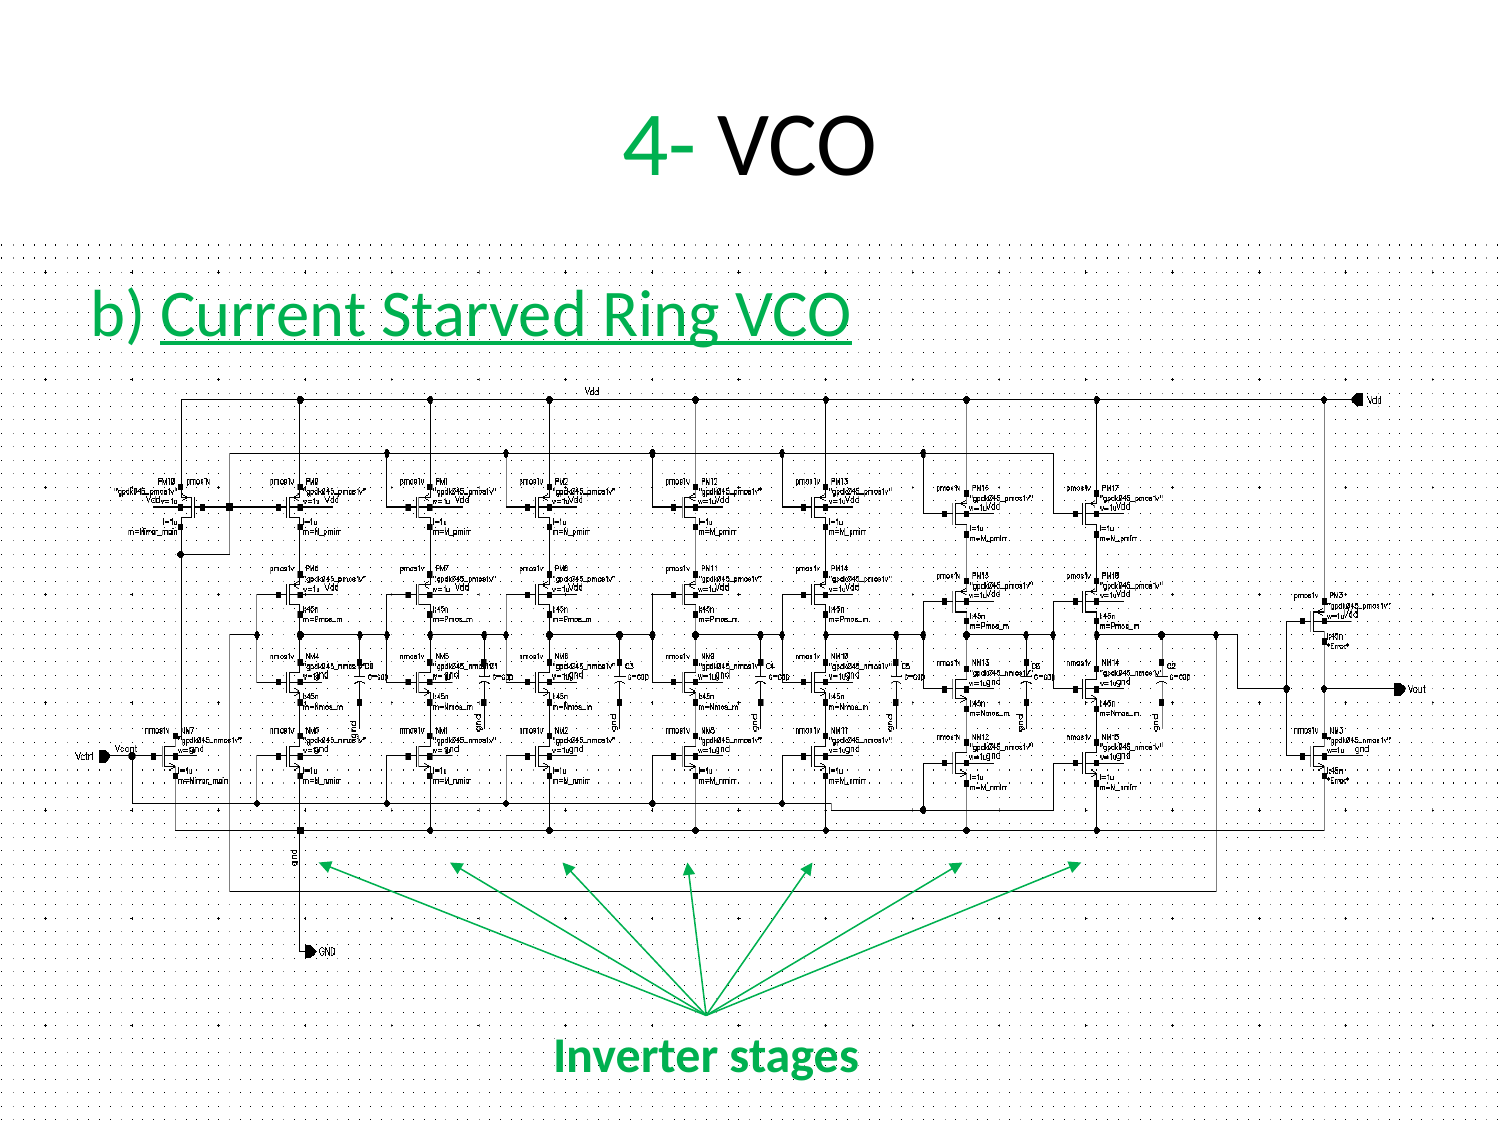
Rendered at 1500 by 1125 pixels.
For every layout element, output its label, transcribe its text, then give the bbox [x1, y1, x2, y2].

picture [0, 232, 1500, 1125]
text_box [705, 862, 1082, 1016]
title 4- VCO [75, 45, 1425, 231]
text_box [318, 862, 703, 1016]
